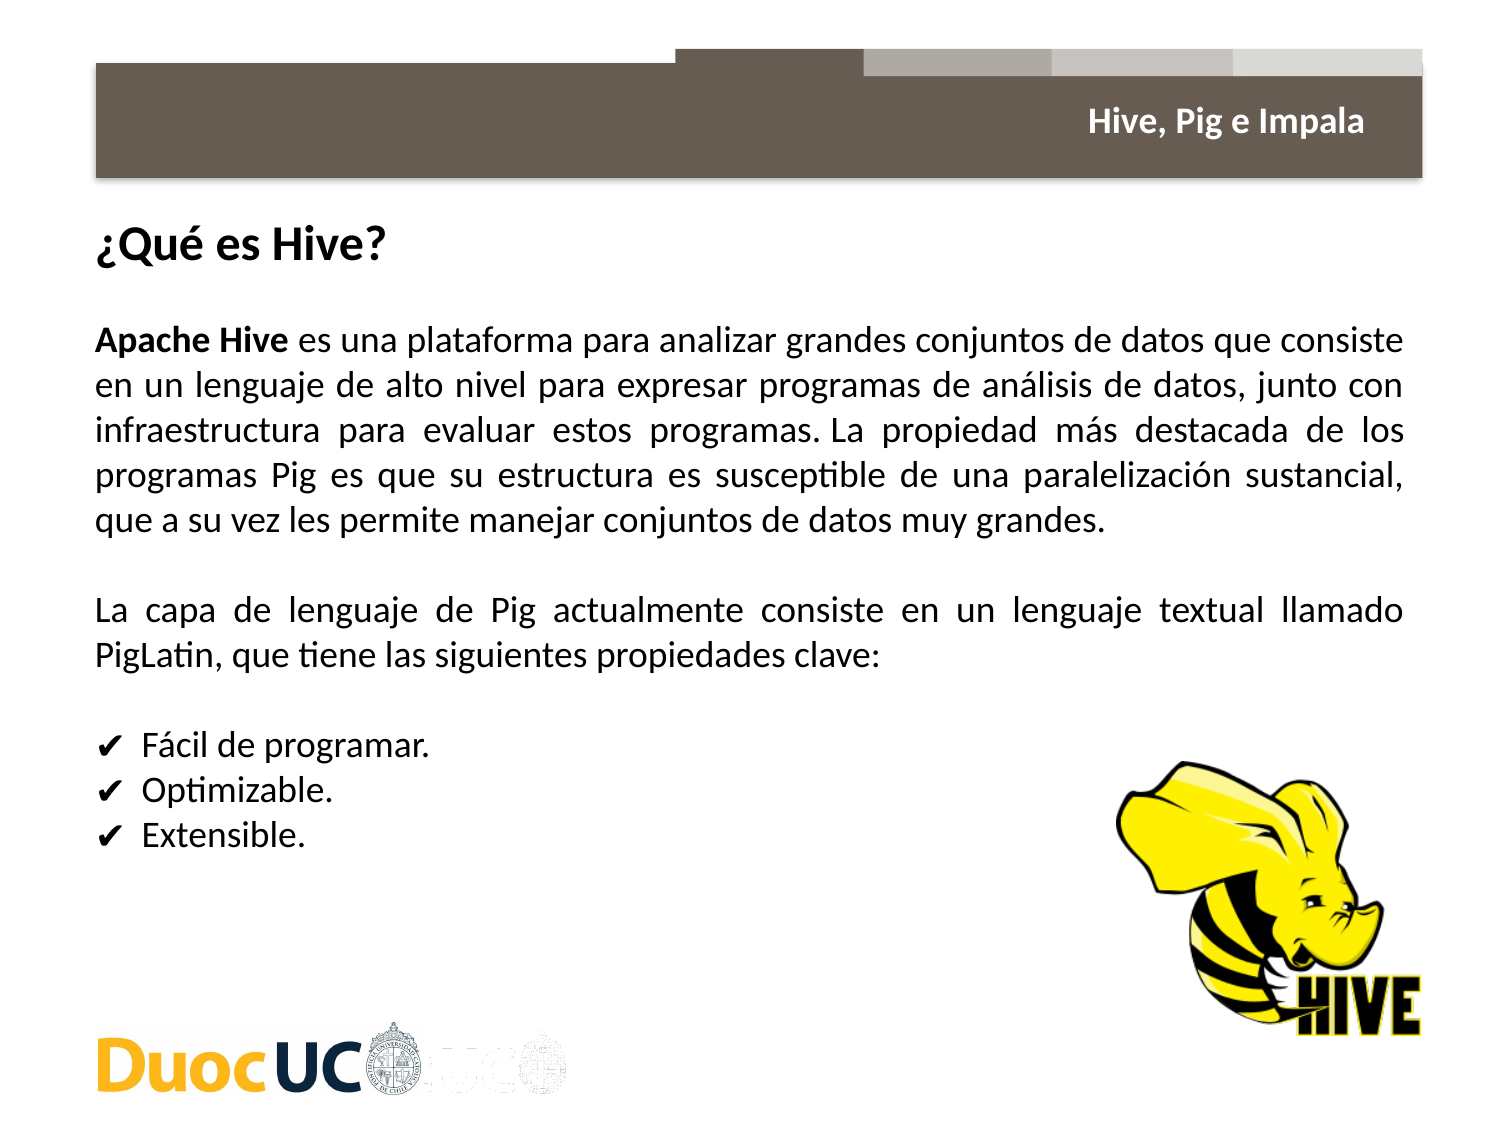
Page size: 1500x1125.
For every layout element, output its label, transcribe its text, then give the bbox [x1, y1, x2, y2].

text_box Hive, Pig e Impala [847, 88, 1381, 149]
picture [1115, 761, 1421, 1037]
picture [96, 1021, 566, 1095]
text_box ¿Qué es Hive? Apache Hive es una plataforma para analizar grandes conjuntos de datos que consiste en un lenguaje de alto nivel para expresar programas de análisis de datos, junto con infraestructura para evaluar estos programas. La propiedad más destacada de los programas Pig es que su estructura es susceptible de una paralelización sustancial, que a su vez les permite manejar conjuntos de datos muy grandes. La capa de lenguaje de Pig actualmente consiste en un lenguaje textual llamado PigLatin, que tiene las siguientes propiedades clave: Fácil de programar. Optimizable. Extensible. [79, 202, 1421, 863]
